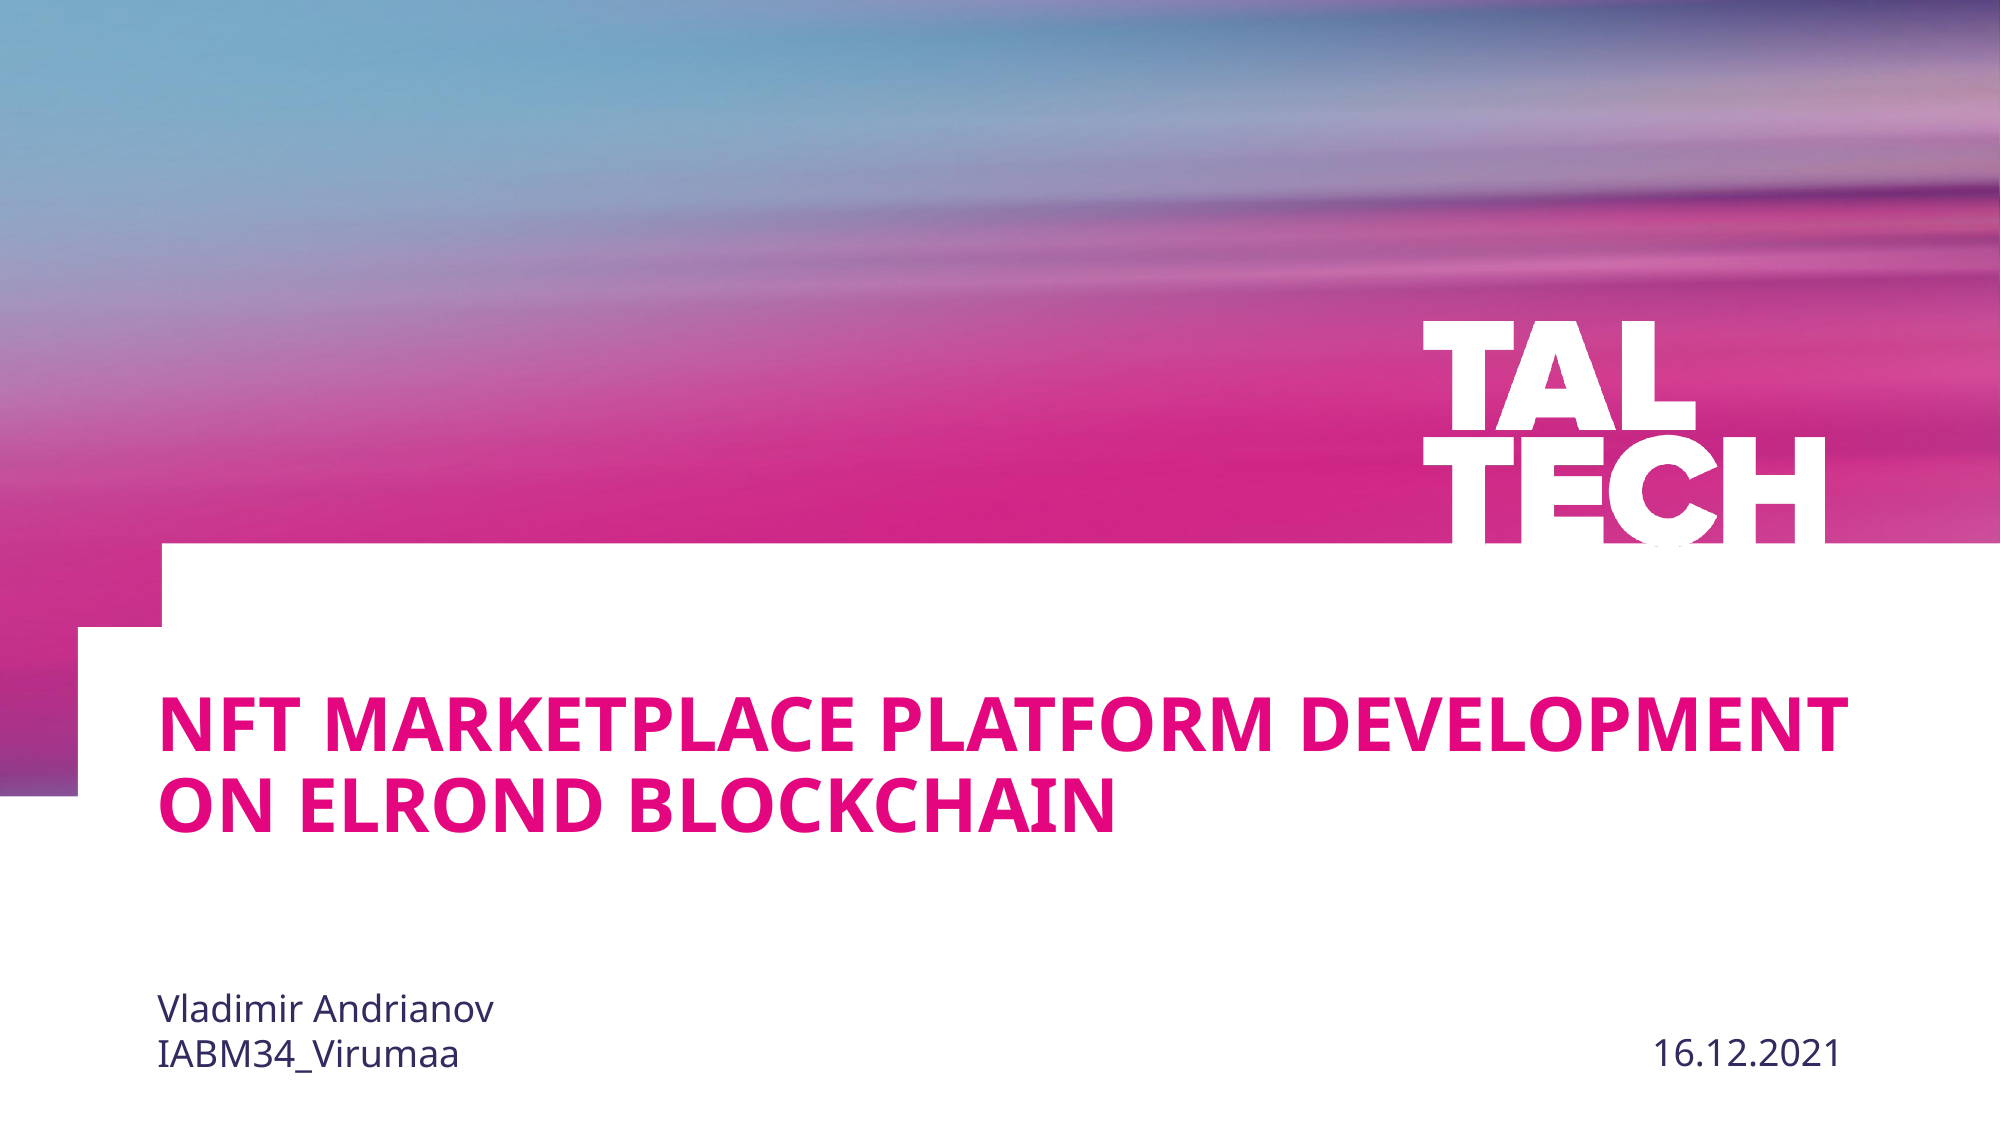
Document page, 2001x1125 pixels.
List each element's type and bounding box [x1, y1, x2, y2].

text_box [0, 321, 2000, 1125]
picture [0, 0, 2000, 321]
